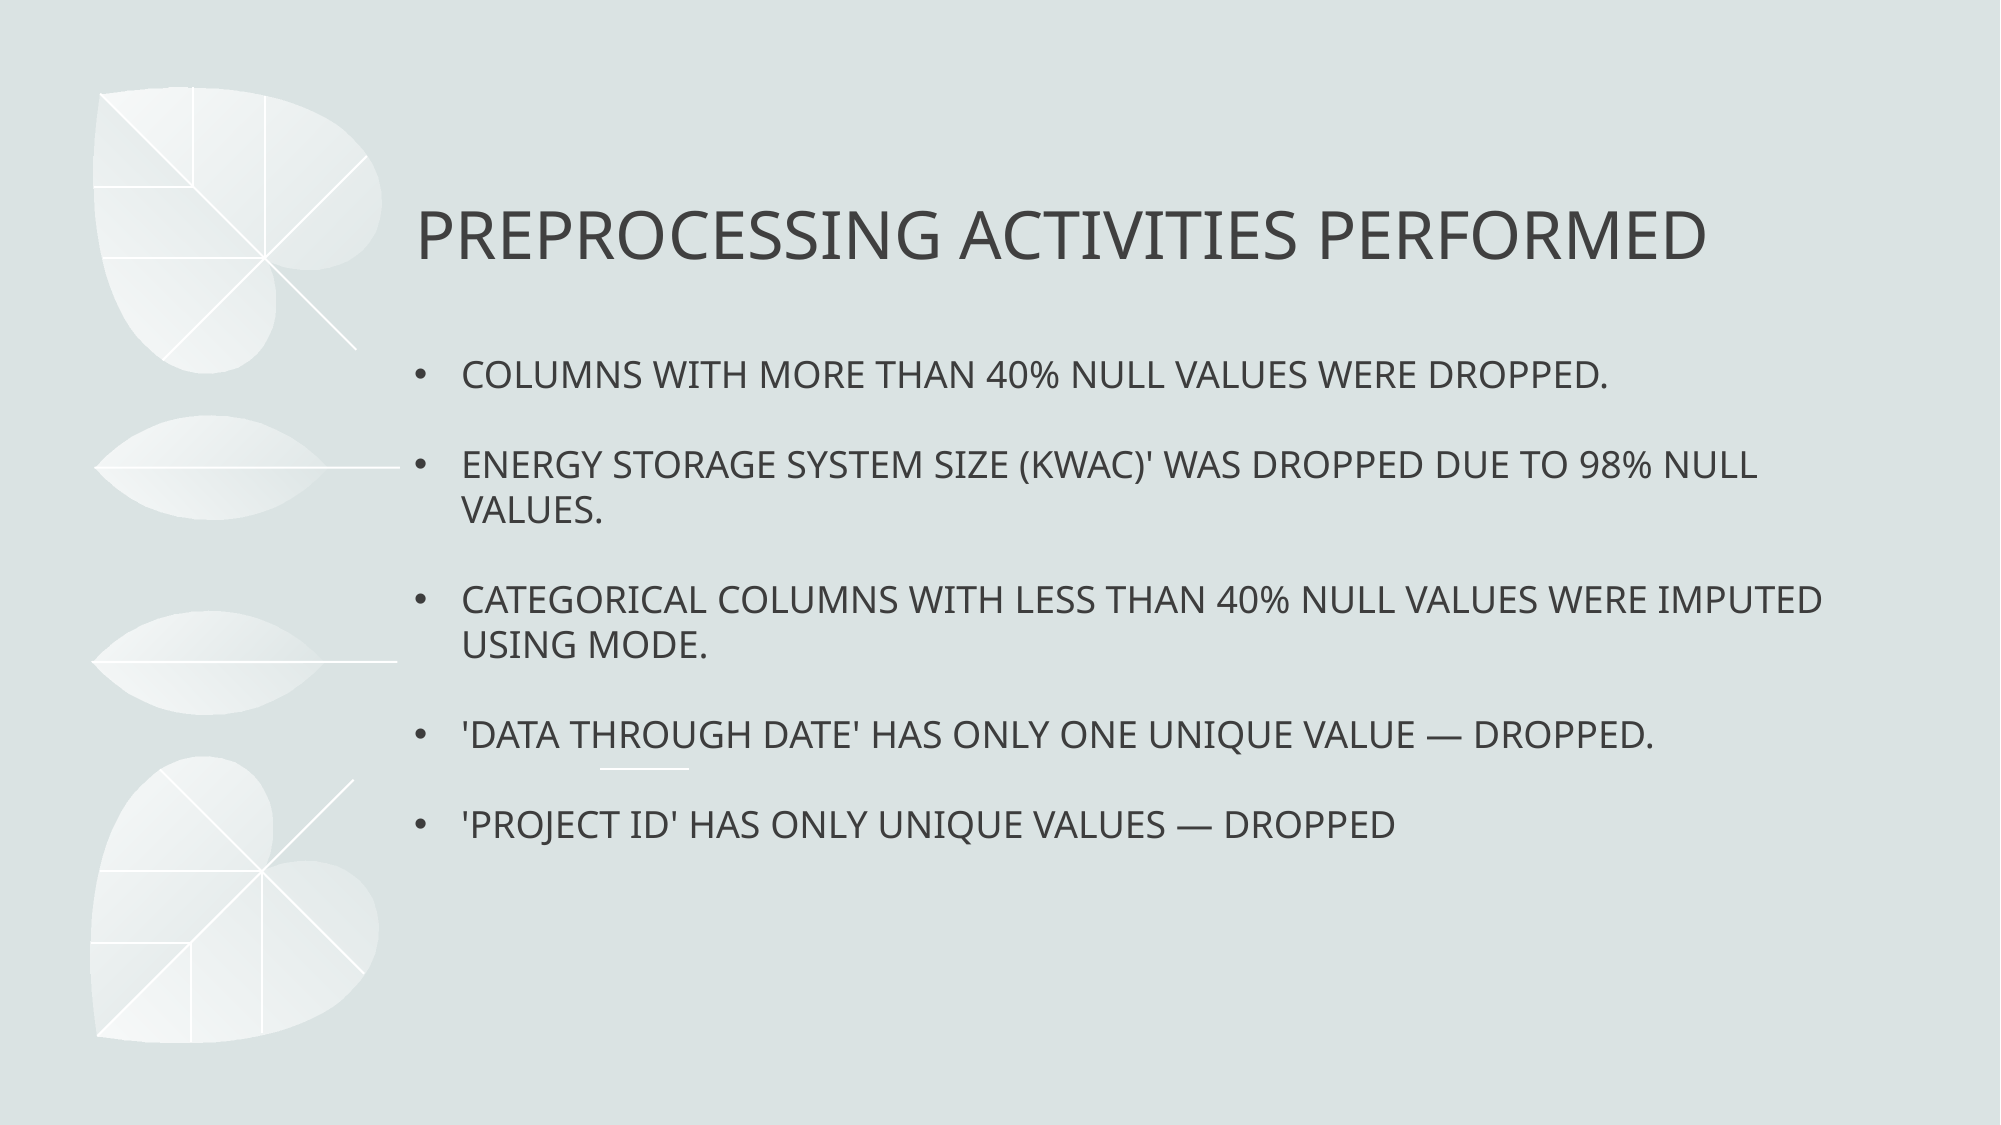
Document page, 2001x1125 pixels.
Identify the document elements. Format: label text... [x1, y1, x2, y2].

text_box COLUMNS WITH MORE THAN 40% NULL VALUES WERE DROPPED. ENERGY STORAGE SYSTEM SIZE (KWAC)' WAS DROPPED DUE TO 98% NULL VALUES. CATEGORICAL COLUMNS WITH LESS THAN 40% NULL VALUES WERE IMPUTED USING MODE. 'DATA THROUGH DATE' HAS ONLY ONE UNIQUE VALUE — DROPPED. 'PROJECT ID' HAS ONLY UNIQUE VALUES — DROPPED [399, 343, 1873, 989]
title Preprocessing Activities Performed [400, 67, 1872, 282]
